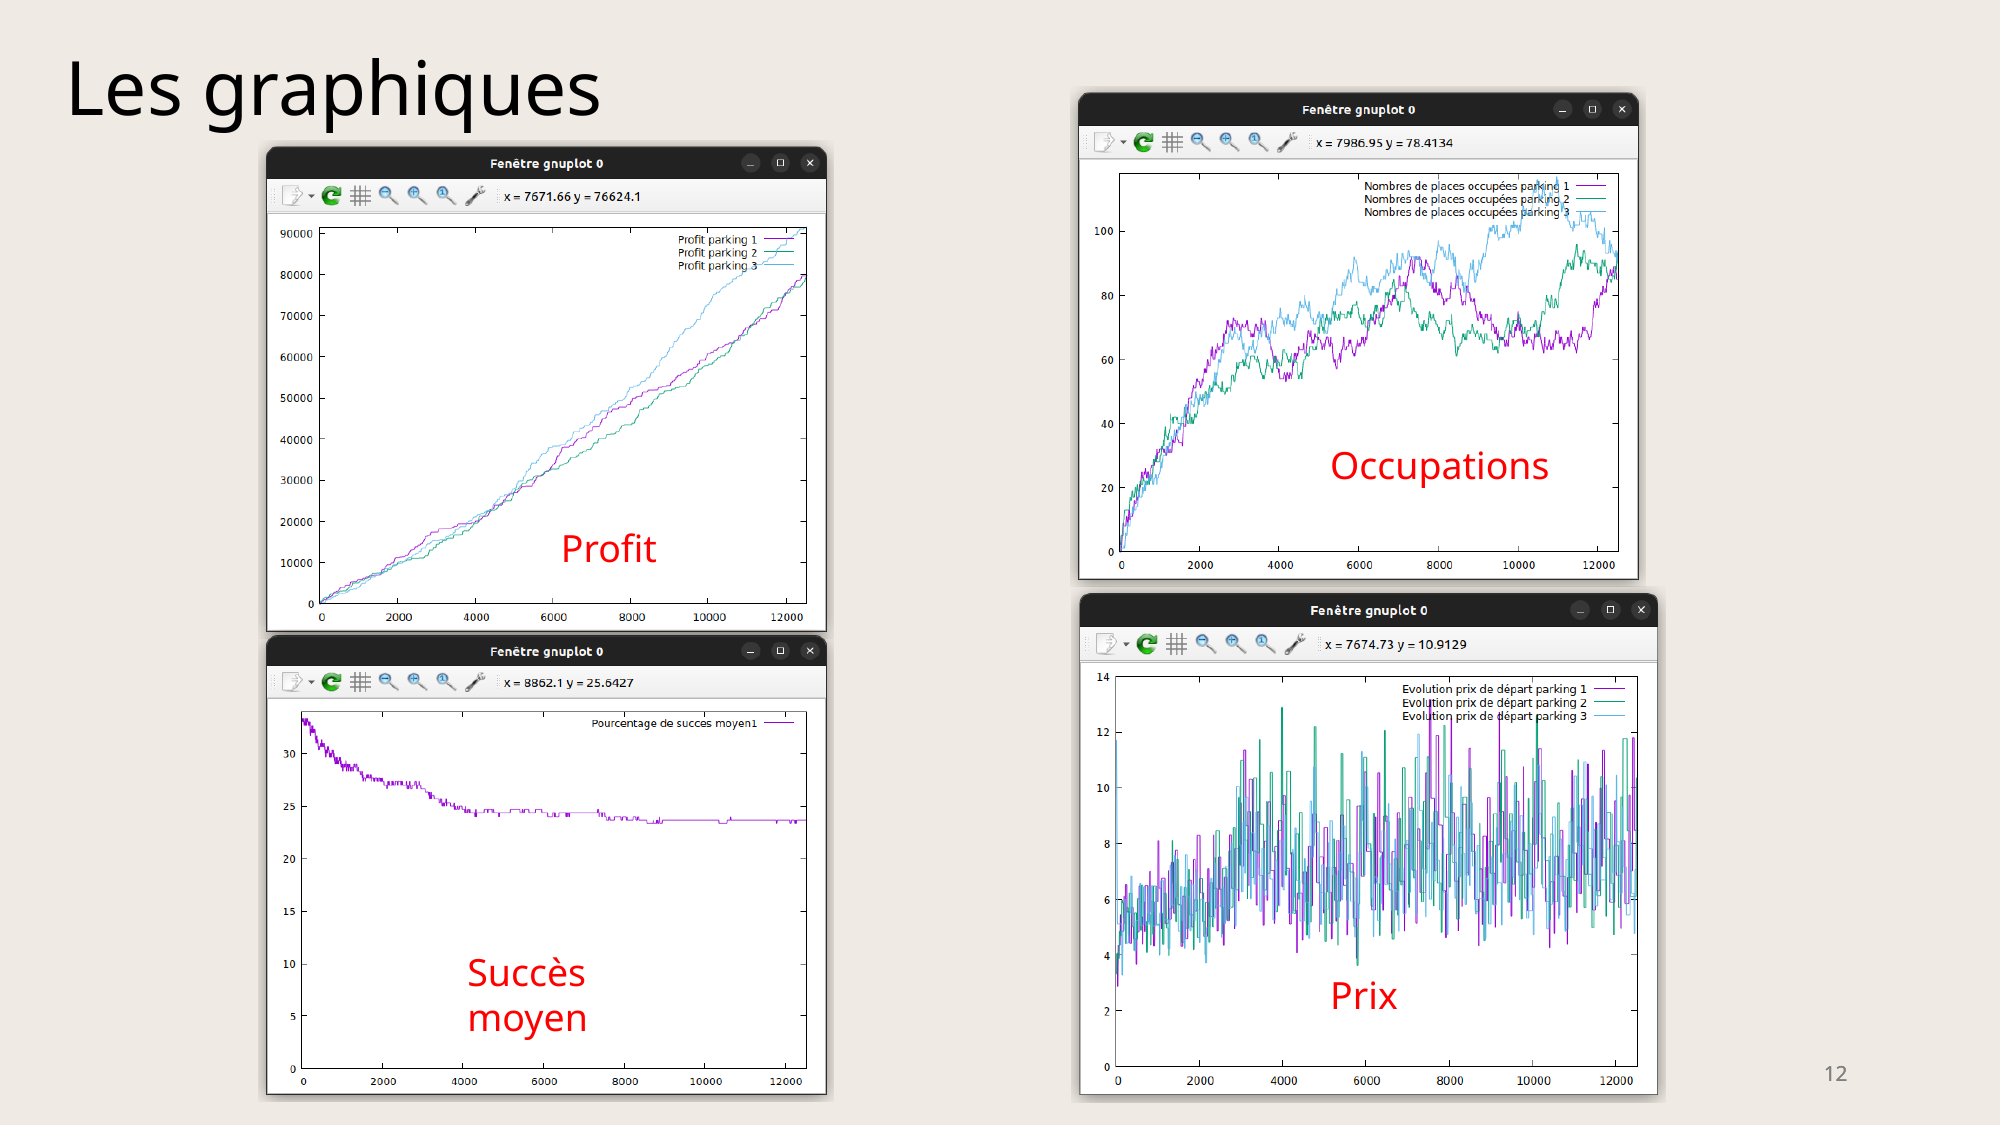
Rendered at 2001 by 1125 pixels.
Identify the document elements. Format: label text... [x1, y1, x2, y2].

text_box Les graphiques [50, 33, 1686, 139]
picture [1070, 86, 1666, 1103]
picture [258, 140, 834, 1103]
text_box 12 [1666, 1042, 1863, 1103]
